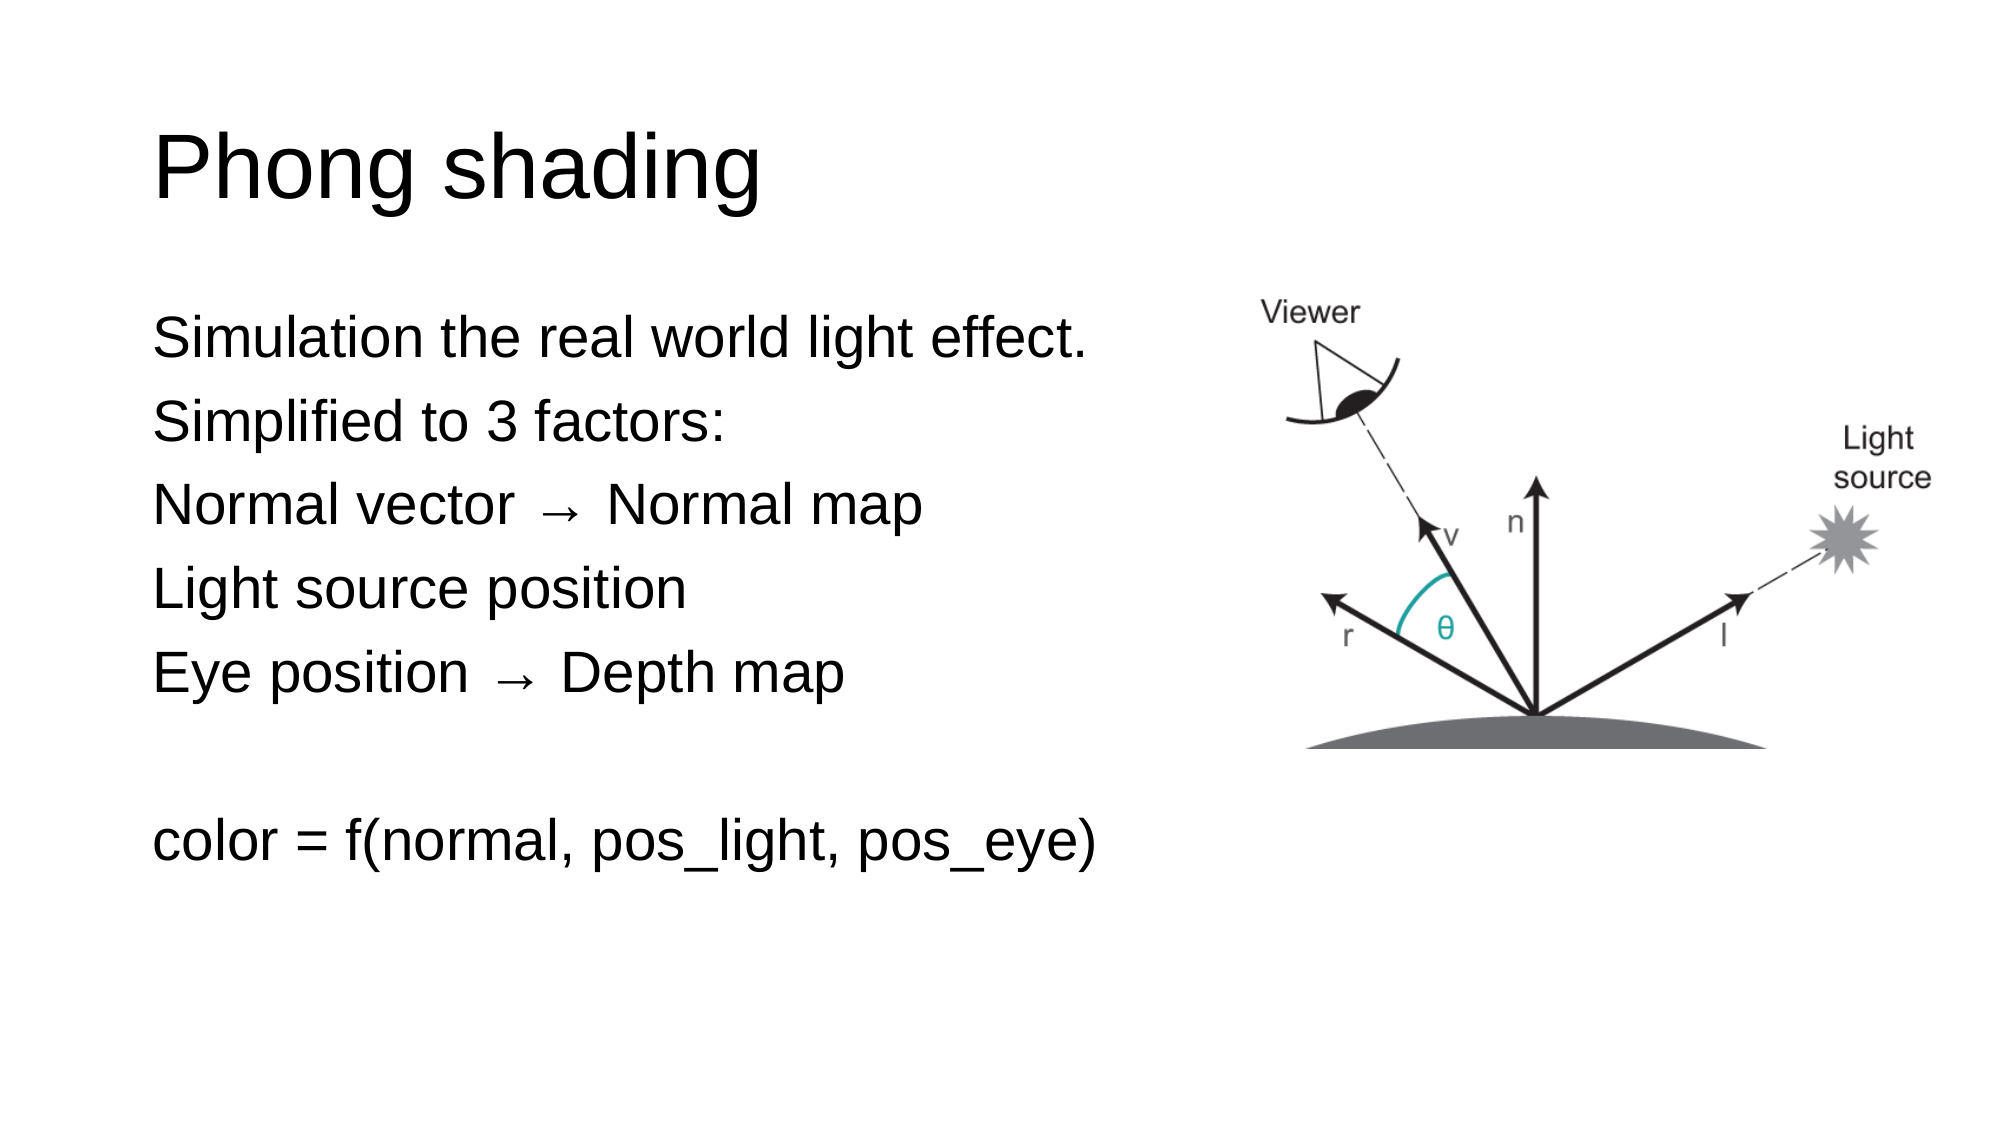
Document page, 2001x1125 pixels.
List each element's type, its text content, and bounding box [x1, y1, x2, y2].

list Simulation the real world light effect. Simplified to 3 factors: Normal vector → Normal map Light source position Eye position → Depth map color = f(normal, pos_light, pos_eye) [137, 299, 1244, 1014]
picture [1243, 277, 1951, 749]
title Phong shading [137, 59, 1863, 278]
